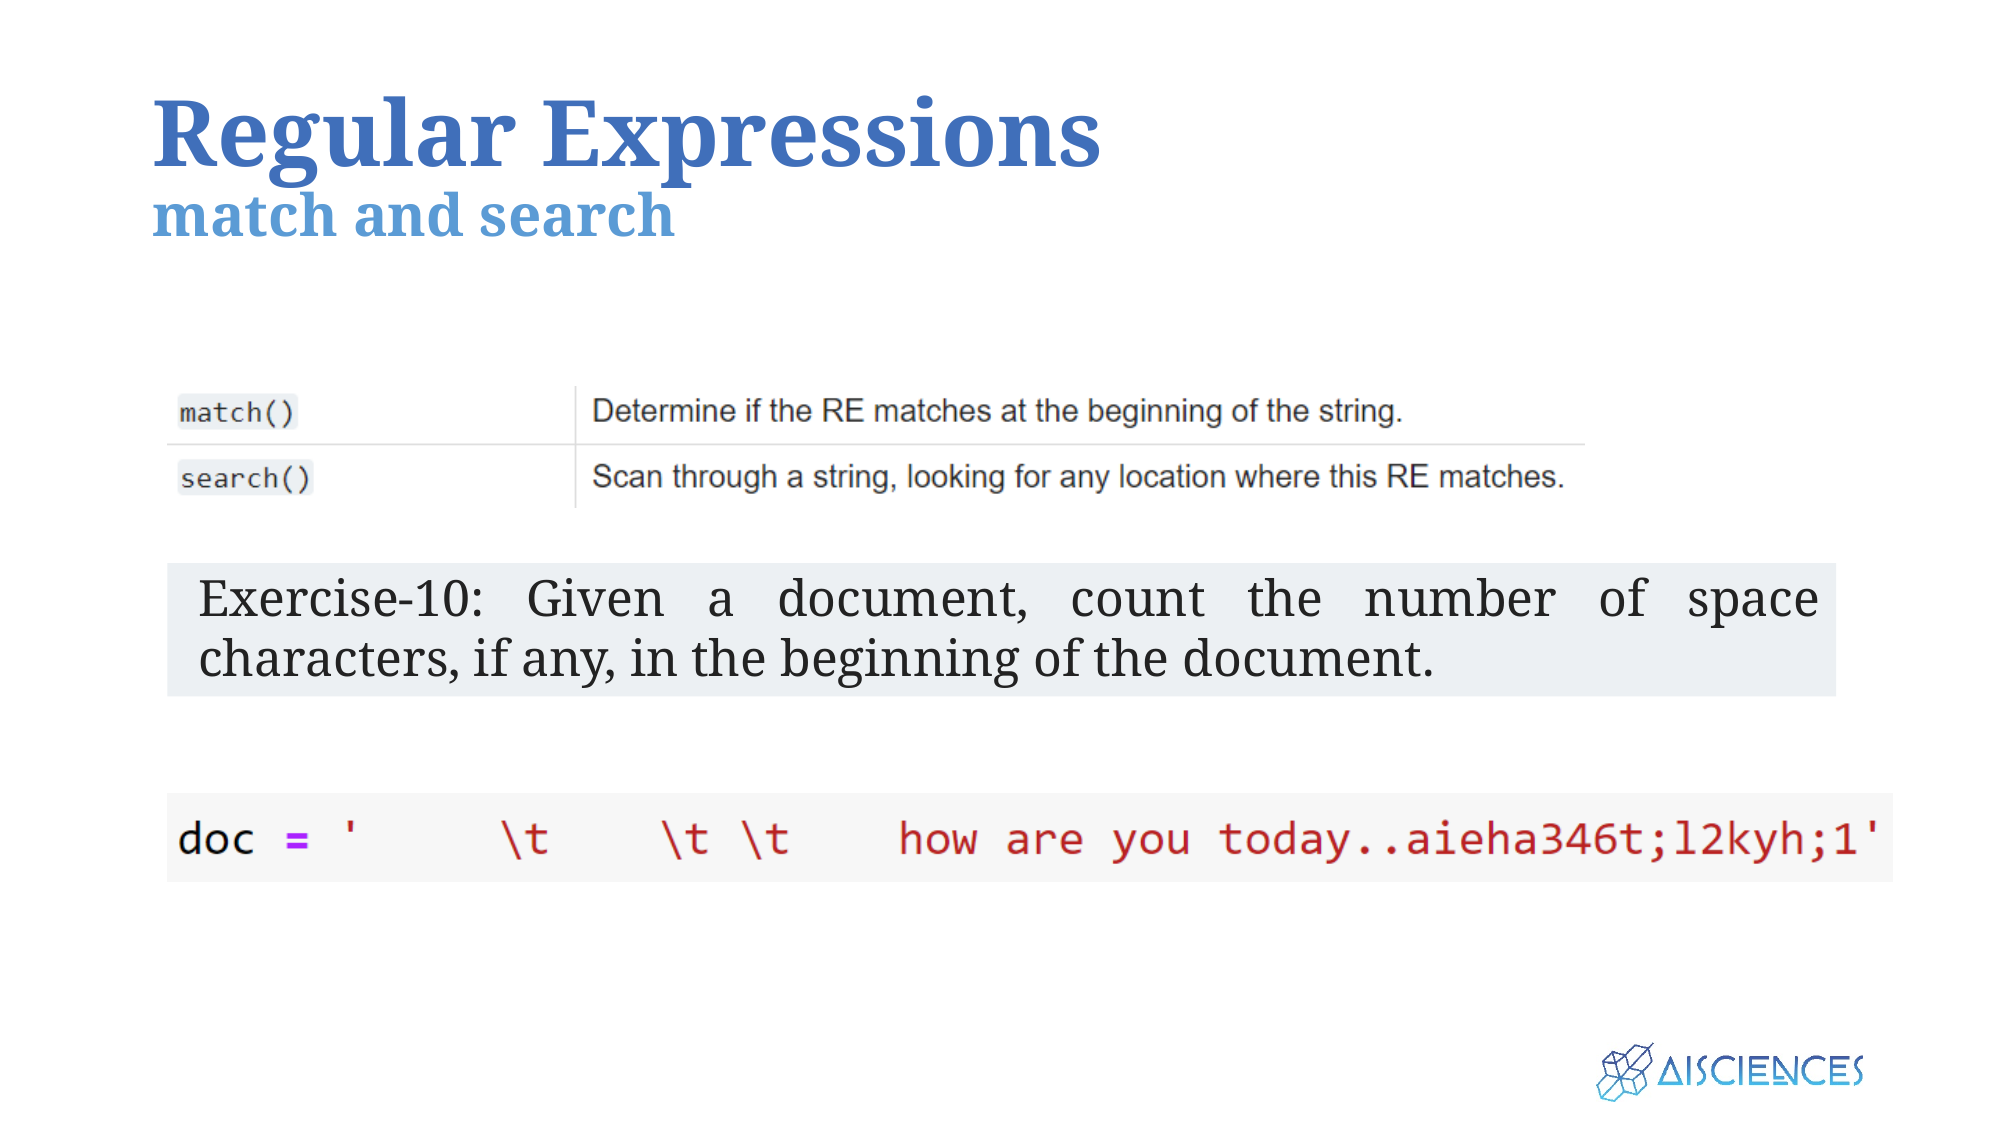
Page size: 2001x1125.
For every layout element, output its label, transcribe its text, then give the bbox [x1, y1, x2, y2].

title Regular Expressions match and search [137, 59, 1863, 278]
picture [1596, 1042, 1863, 1102]
text_box Exercise-10: Given a document, count the number of space characters, if any, in the beginning of the document. [167, 563, 1837, 697]
picture [167, 793, 1893, 882]
picture [167, 386, 1585, 508]
